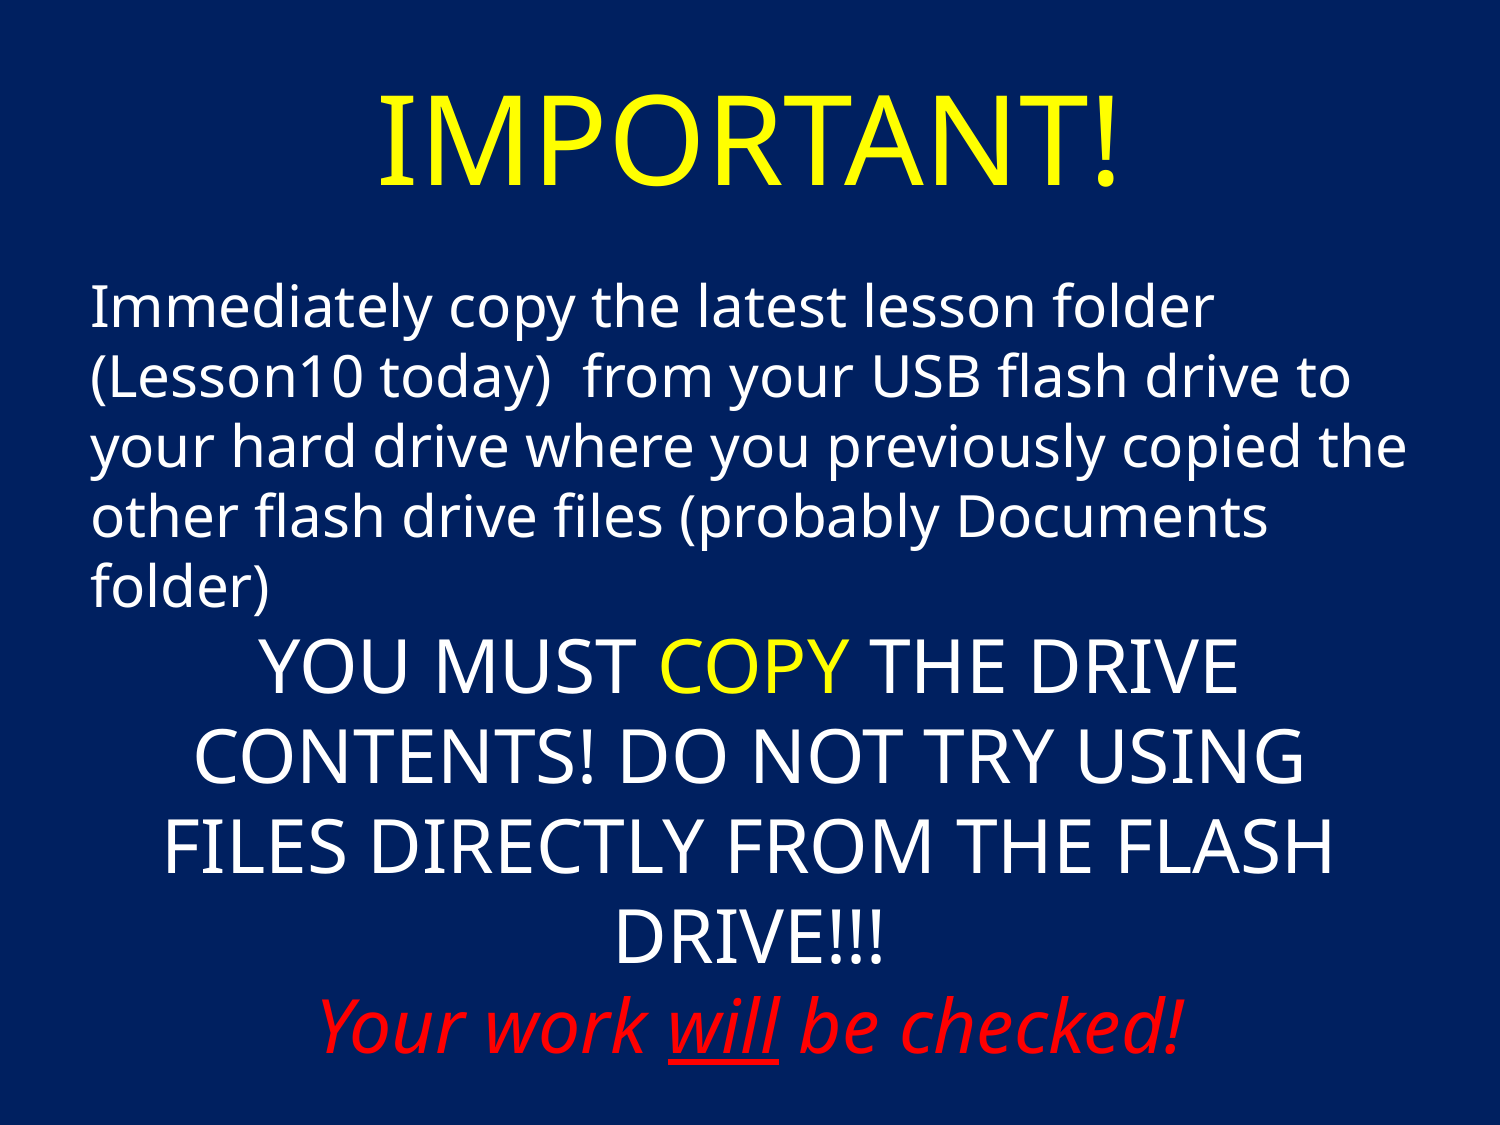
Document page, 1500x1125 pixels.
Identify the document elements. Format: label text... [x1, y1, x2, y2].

text_box Immediately copy the latest lesson folder (Lesson10 today) from your USB flash drive to your hard drive where you previously copied the other flash drive files (probably Documents folder) YOU MUST COPY THE DRIVE CONTENTS! DO NOT TRY USING FILES DIRECTLY FROM THE FLASH DRIVE!!! Your work will be checked! [74, 249, 1425, 1088]
title IMPORTANT! [75, 45, 1425, 225]
